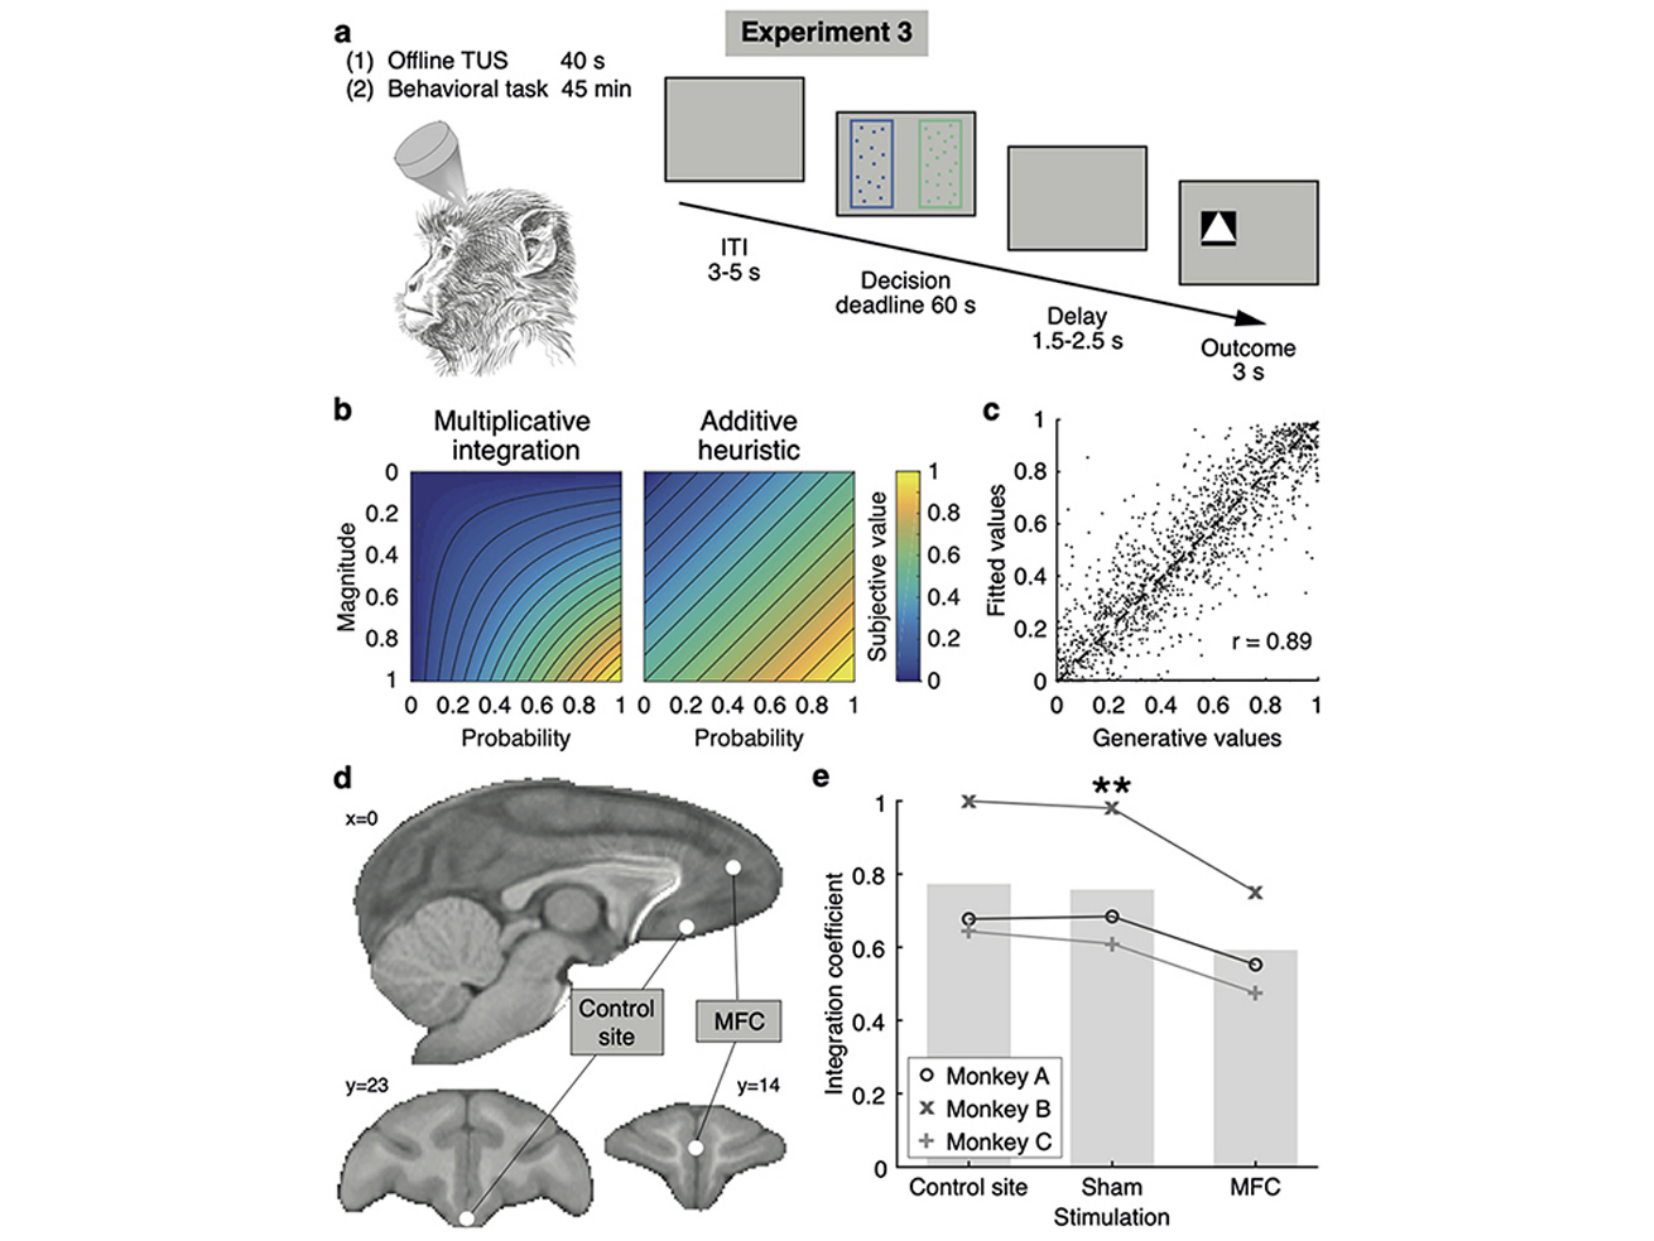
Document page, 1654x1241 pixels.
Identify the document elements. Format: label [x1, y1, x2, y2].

picture [321, 0, 1332, 1241]
